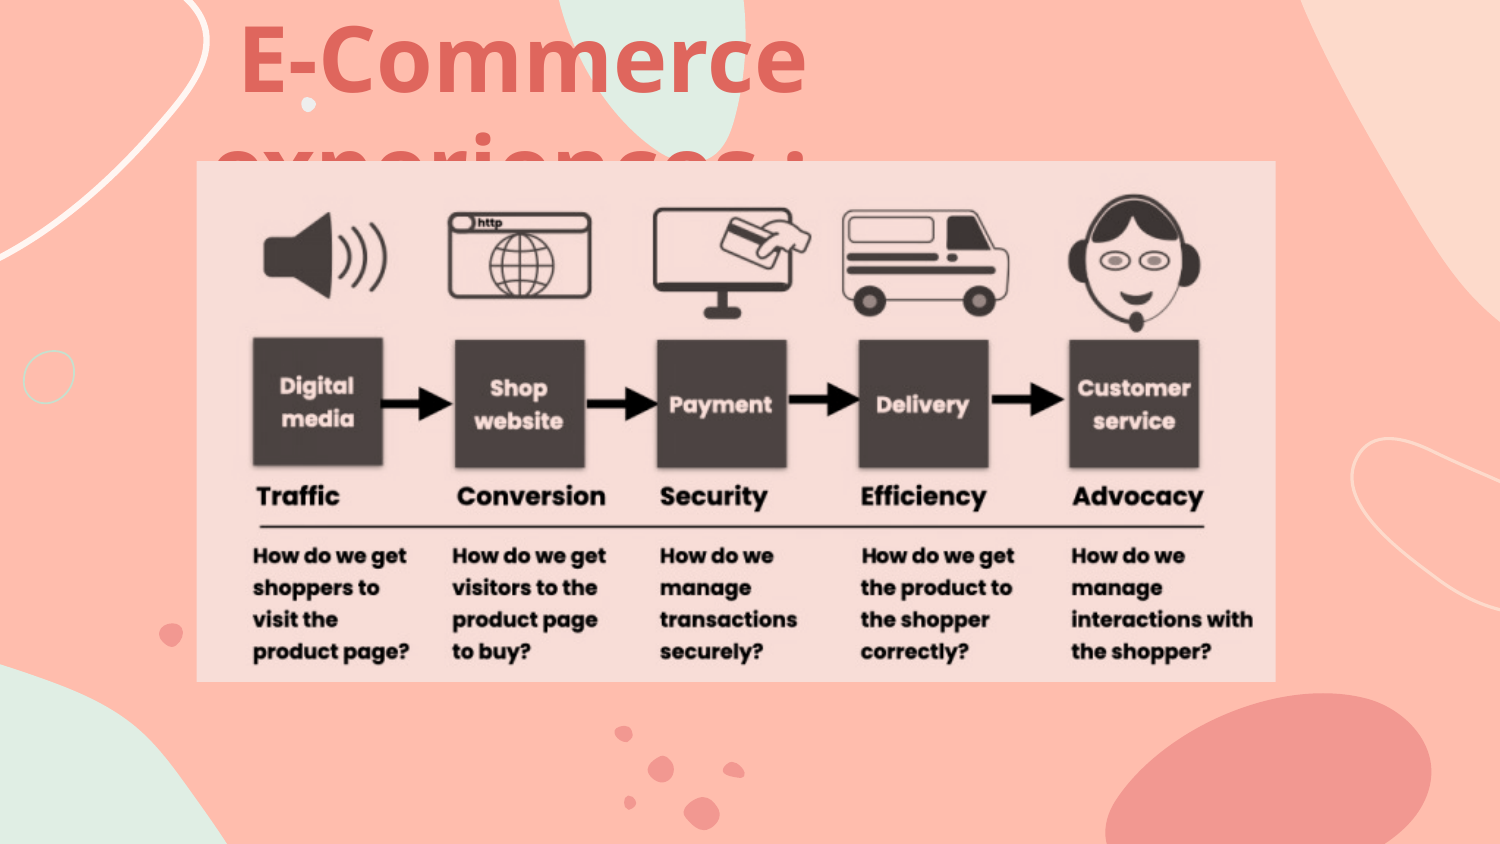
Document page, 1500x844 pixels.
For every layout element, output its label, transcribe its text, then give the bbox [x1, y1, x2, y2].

picture [196, 161, 1276, 682]
title E-Commerce experiences : [0, 83, 825, 138]
